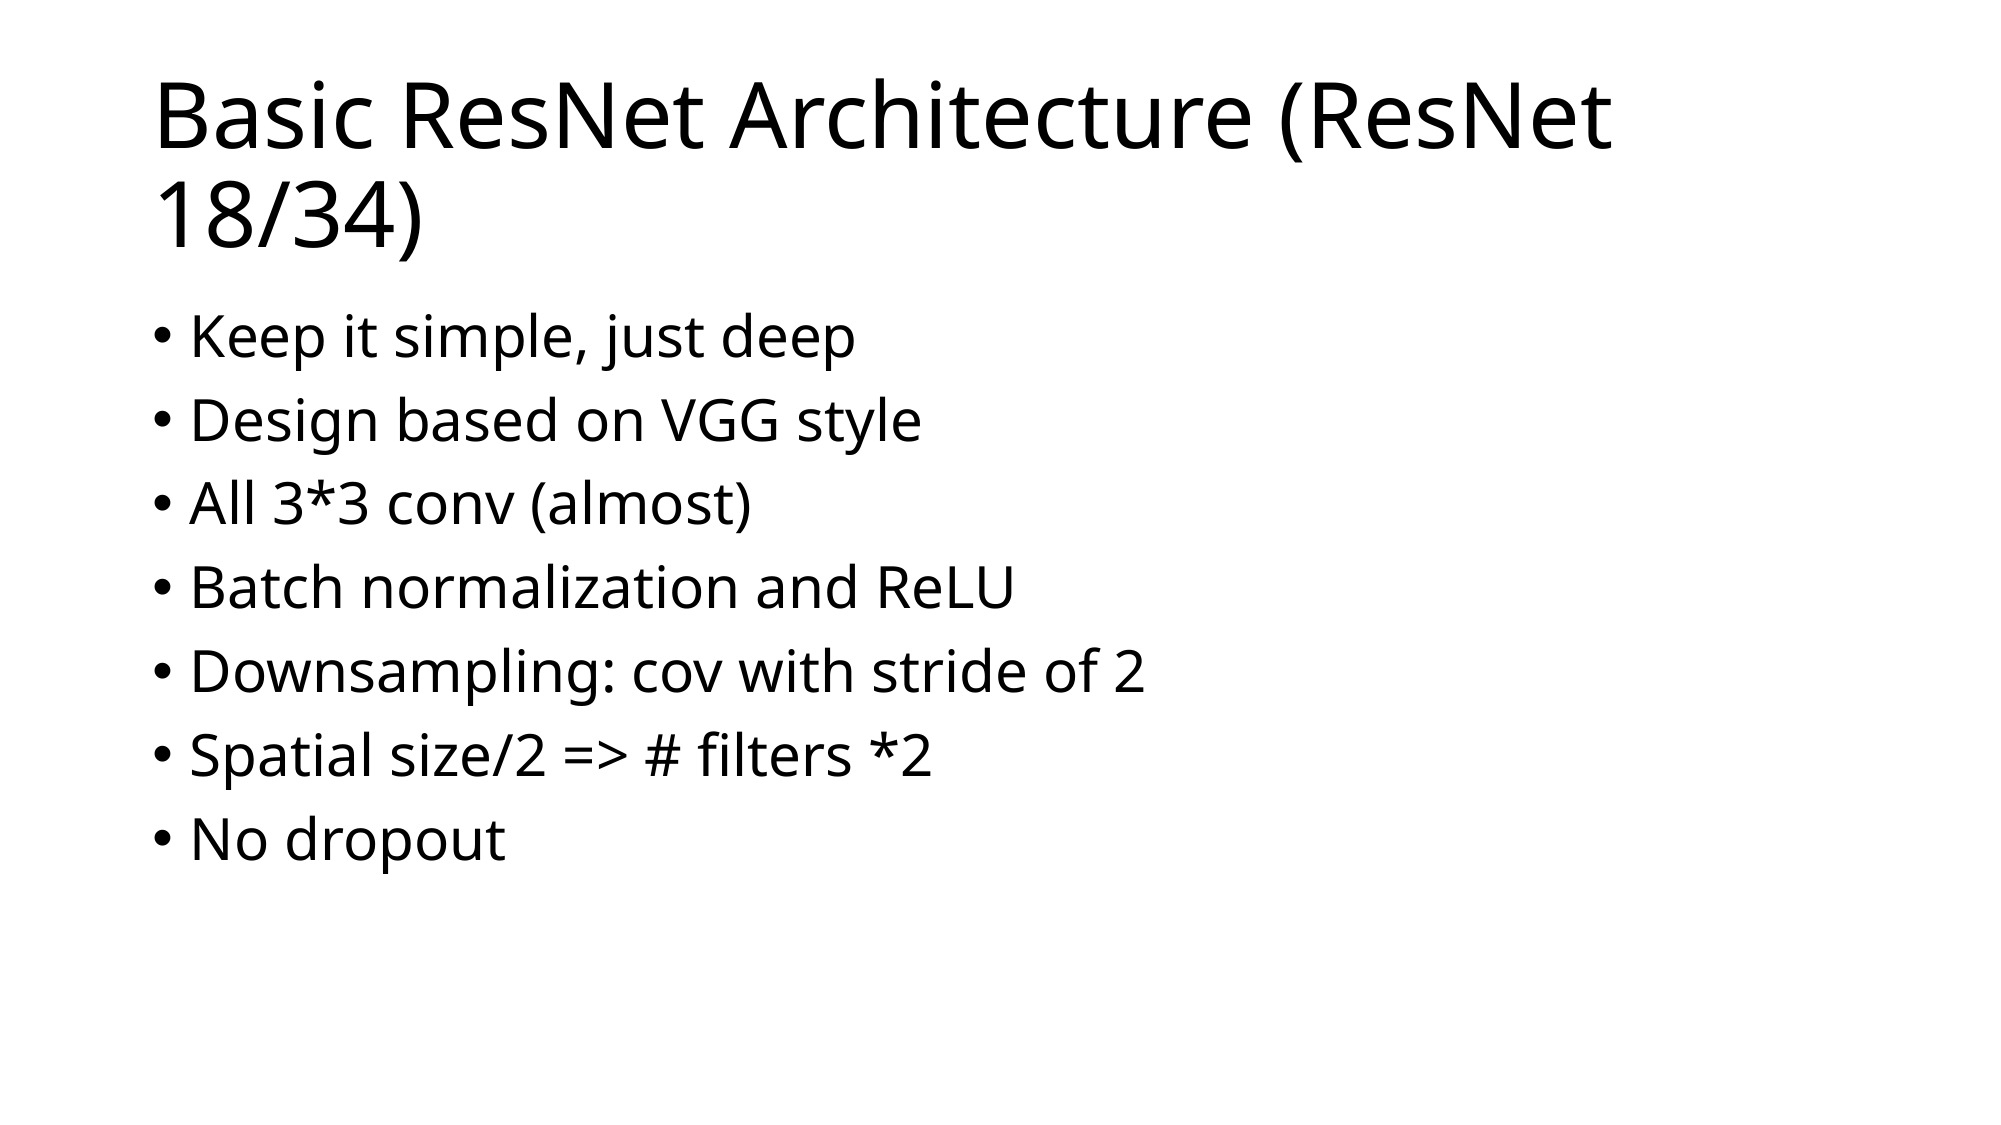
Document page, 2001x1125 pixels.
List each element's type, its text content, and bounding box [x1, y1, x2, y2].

list Keep it simple, just deep Design based on VGG style All 3*3 conv (almost) Batch normalization and ReLU Downsampling: cov with stride of 2 Spatial size/2 => # filters *2 No dropout [137, 299, 1863, 1014]
title Basic ResNet Architecture (ResNet 18/34) [137, 59, 1863, 278]
